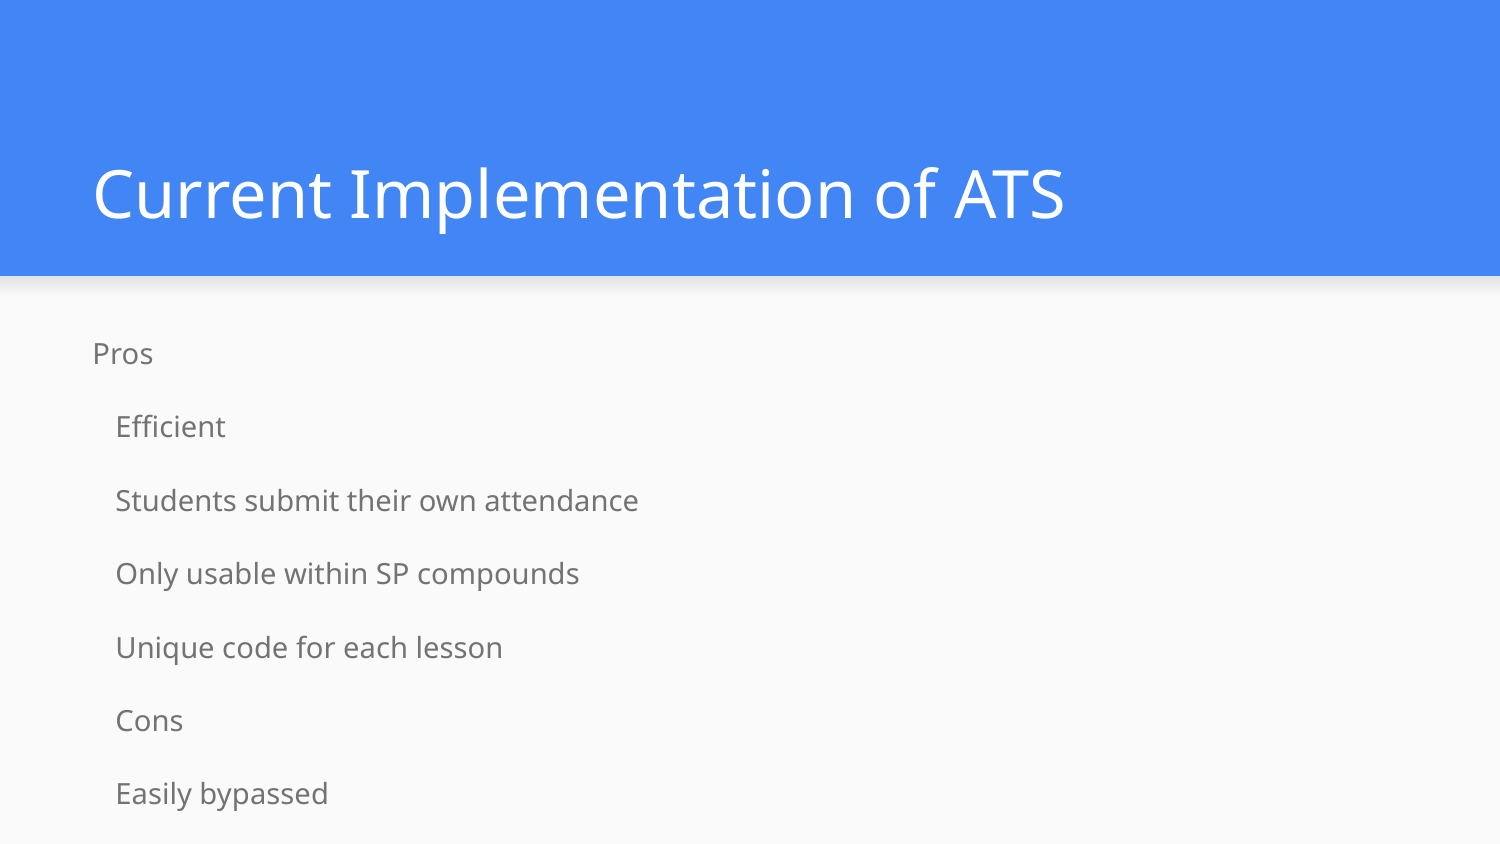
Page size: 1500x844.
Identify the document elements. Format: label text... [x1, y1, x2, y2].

title Current Implementation of ATS [77, 121, 1427, 248]
list Pros Efficient Students submit their own attendance Only usable within SP compounds Unique code for each lesson Cons Easily bypassed Code is easily transmitted over other mediums No checks for student presence [77, 314, 1427, 760]
